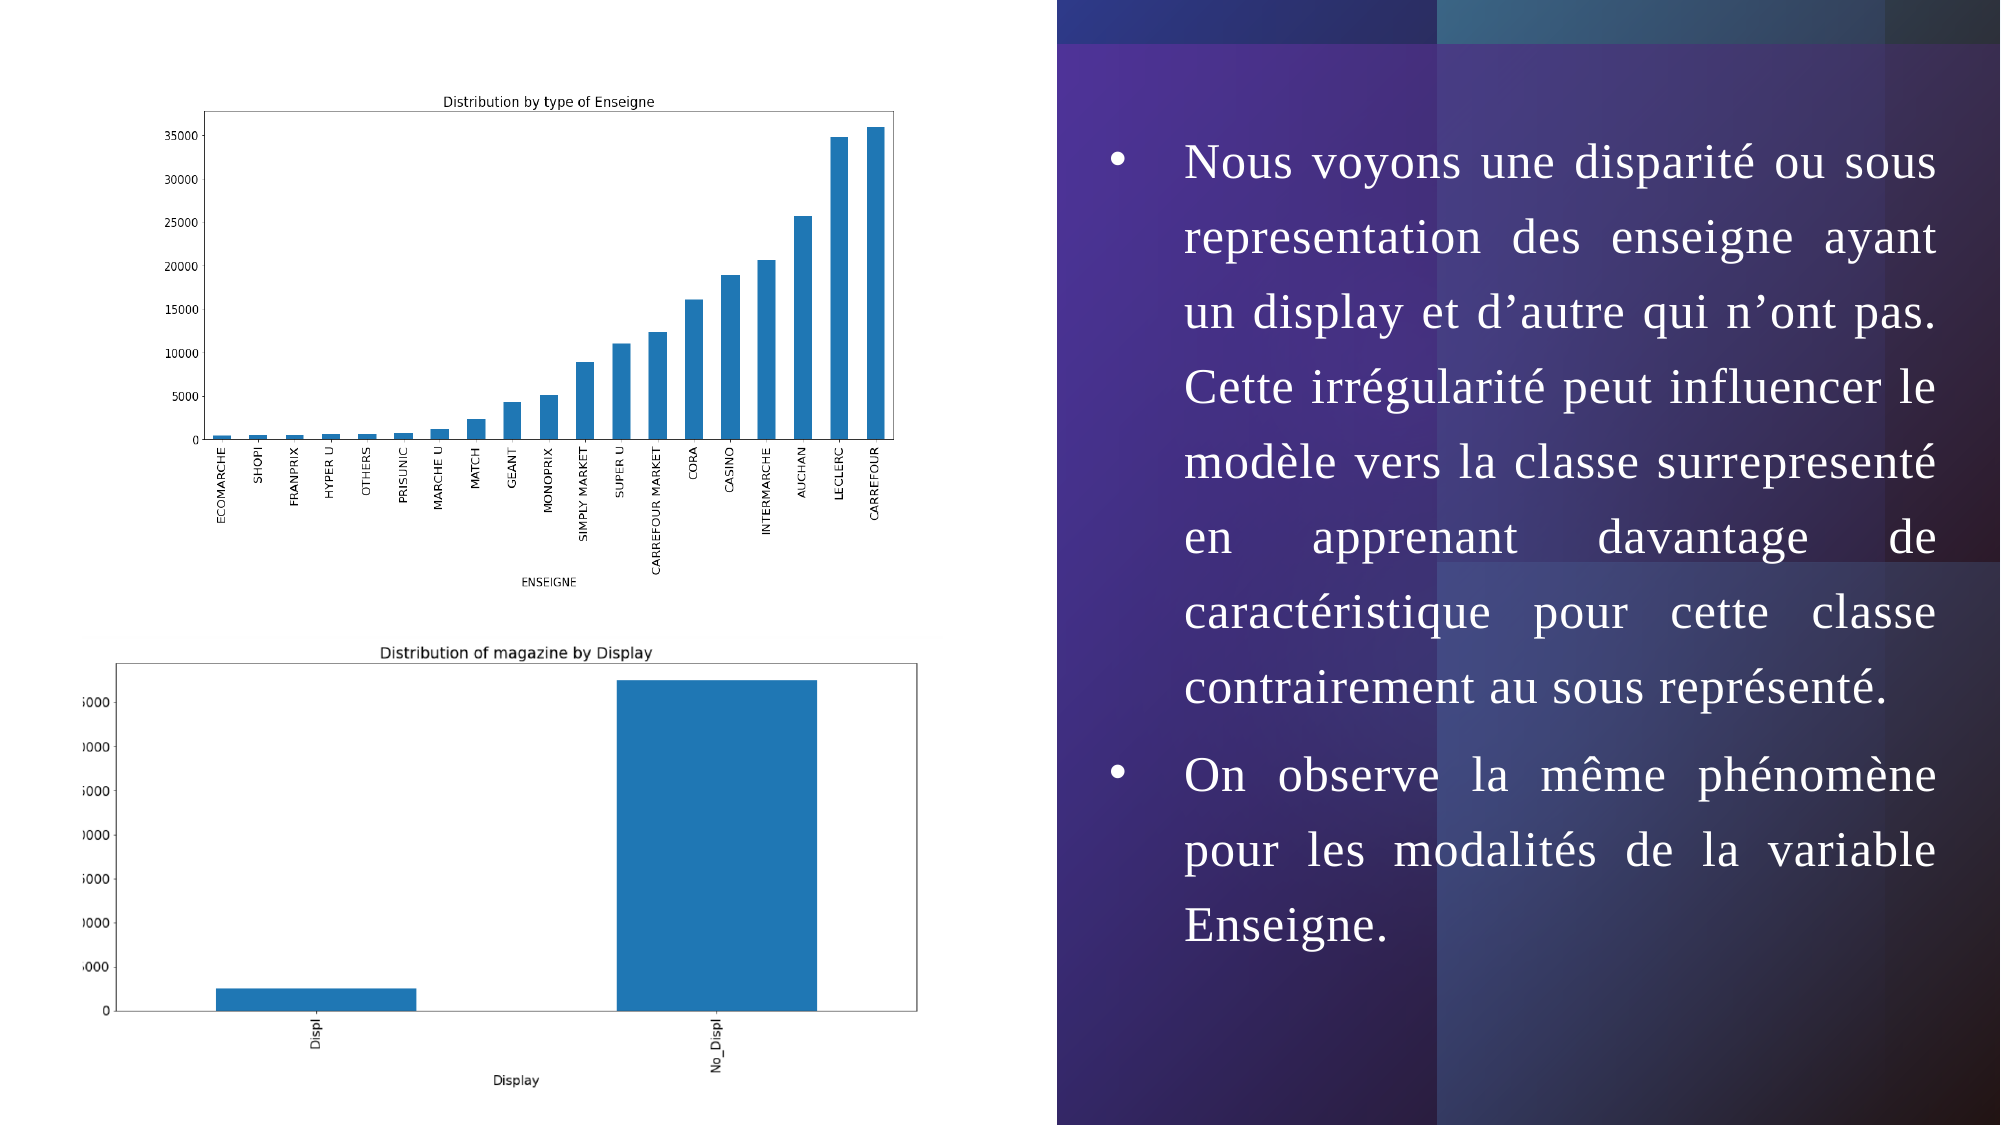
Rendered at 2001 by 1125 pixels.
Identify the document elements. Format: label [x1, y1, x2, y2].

text_box [0, 0, 2000, 1125]
picture [159, 90, 898, 593]
list [82, 636, 943, 1094]
